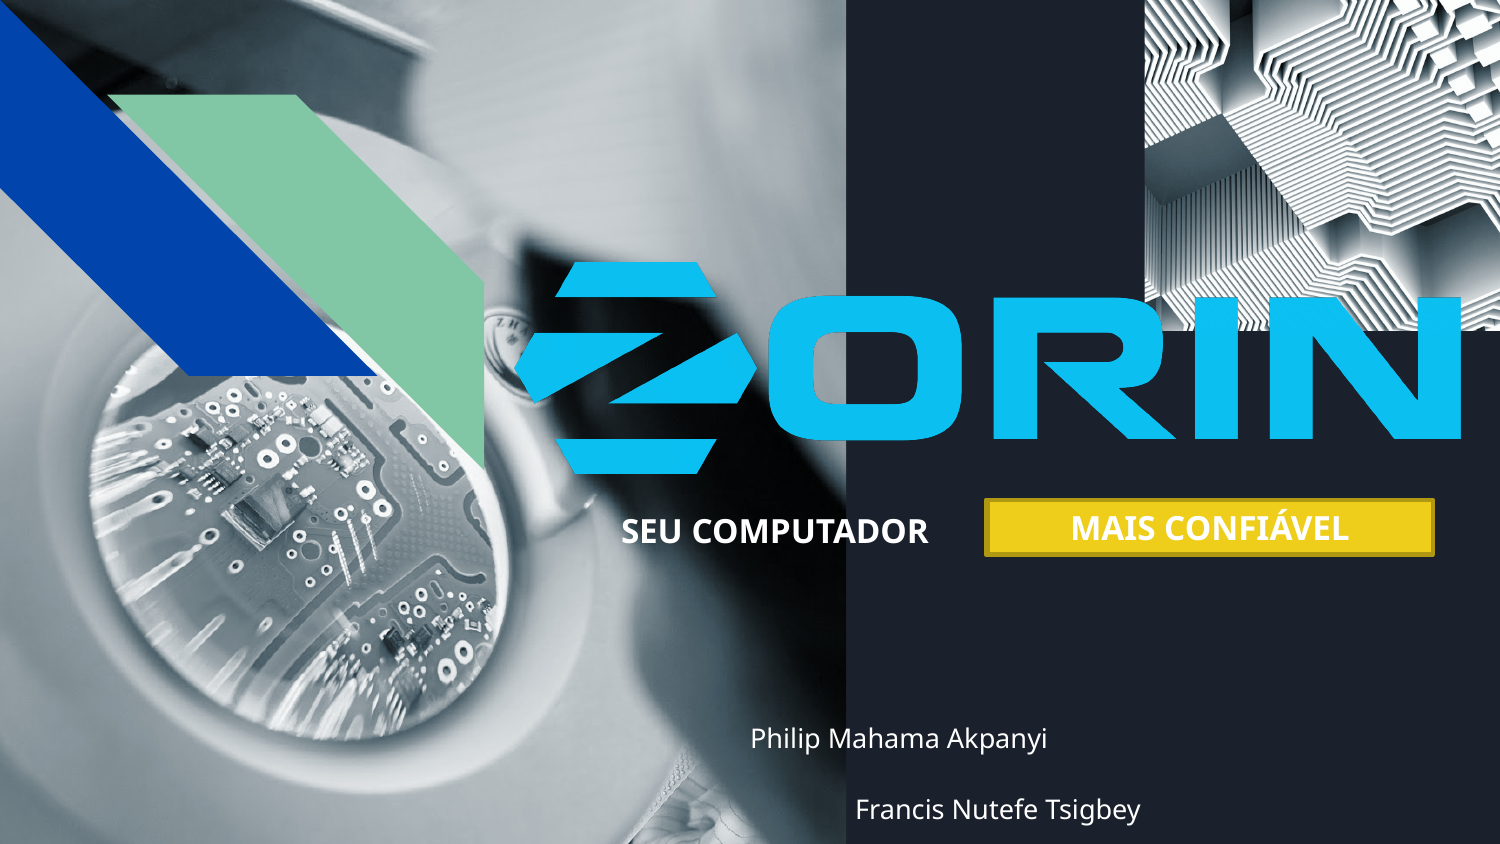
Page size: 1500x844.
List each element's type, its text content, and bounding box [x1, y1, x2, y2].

text_box SEU COMPUTADOR [606, 503, 1032, 558]
text_box Philip Mahama Akpanyi Francis Nutefe Tsigbey [735, 701, 1305, 844]
text_box MAIS CONFIÁVEL [985, 498, 1435, 557]
picture [0, 0, 1500, 844]
